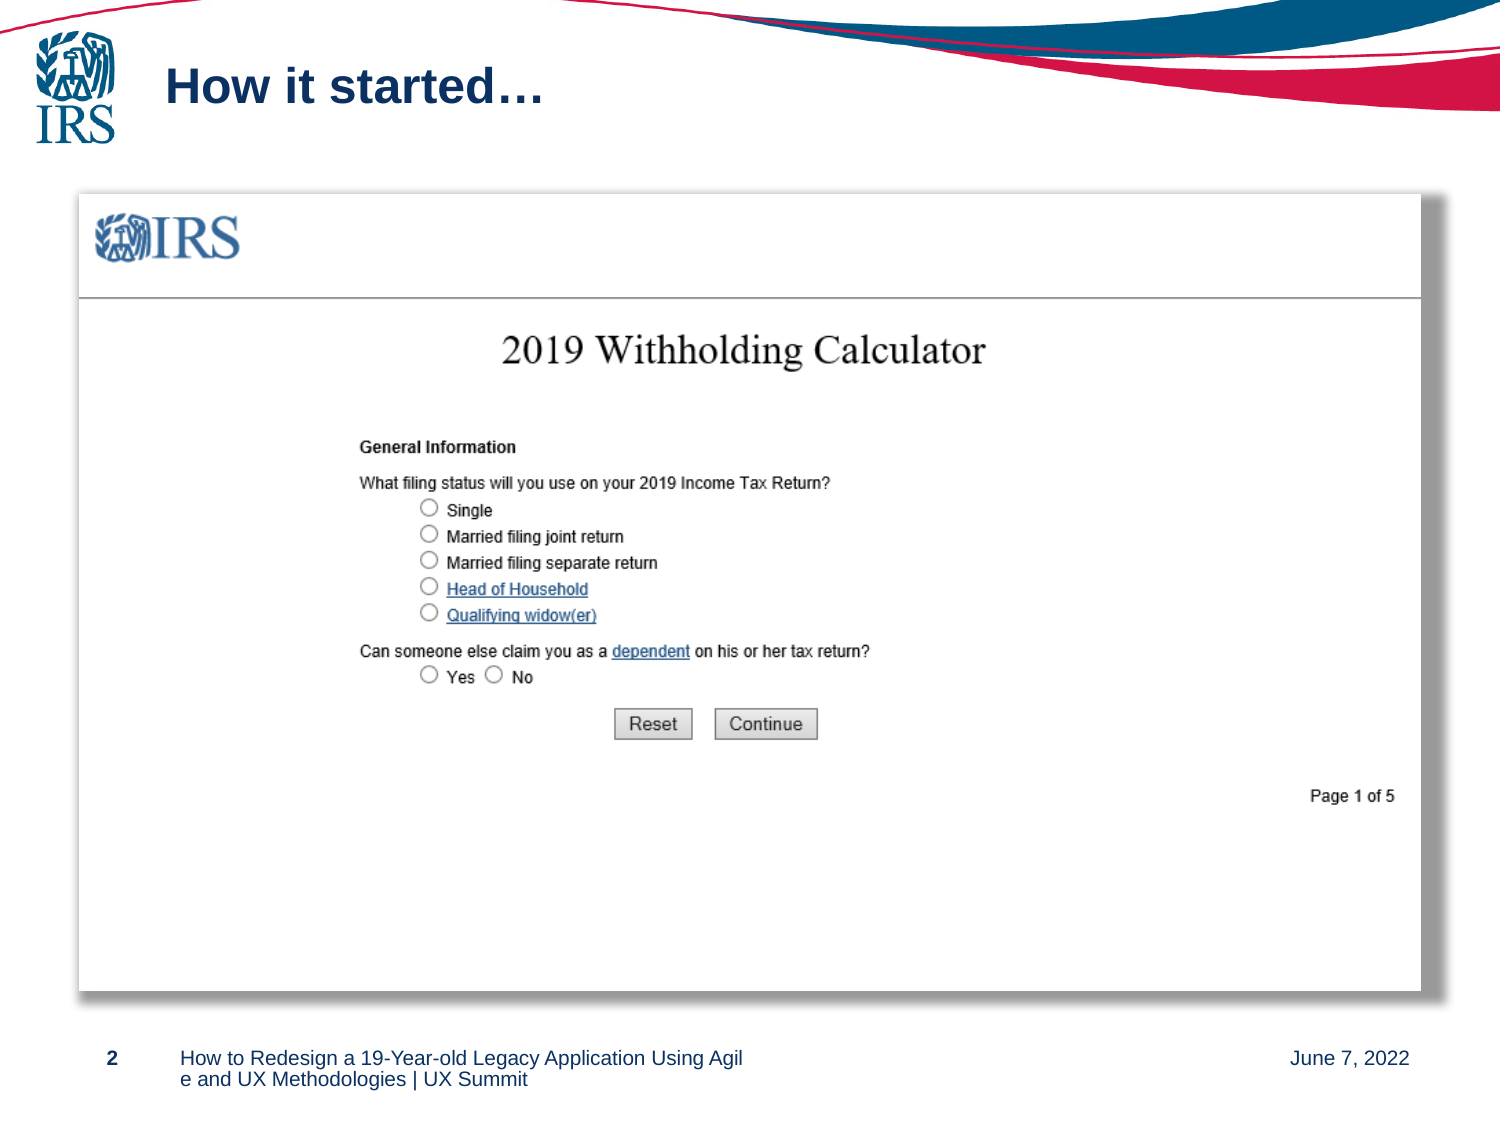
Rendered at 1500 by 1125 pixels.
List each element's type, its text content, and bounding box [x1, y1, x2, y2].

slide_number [1097, 1027, 1425, 1088]
footer How to Redesign a 19-Year-old Legacy Application Using Agile and UX Methodologies | UX Summit [165, 1027, 765, 1088]
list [79, 195, 1421, 991]
title How it started… [150, 31, 1050, 144]
slide_number 2 [75, 1027, 150, 1088]
picture [0, 0, 1500, 1125]
